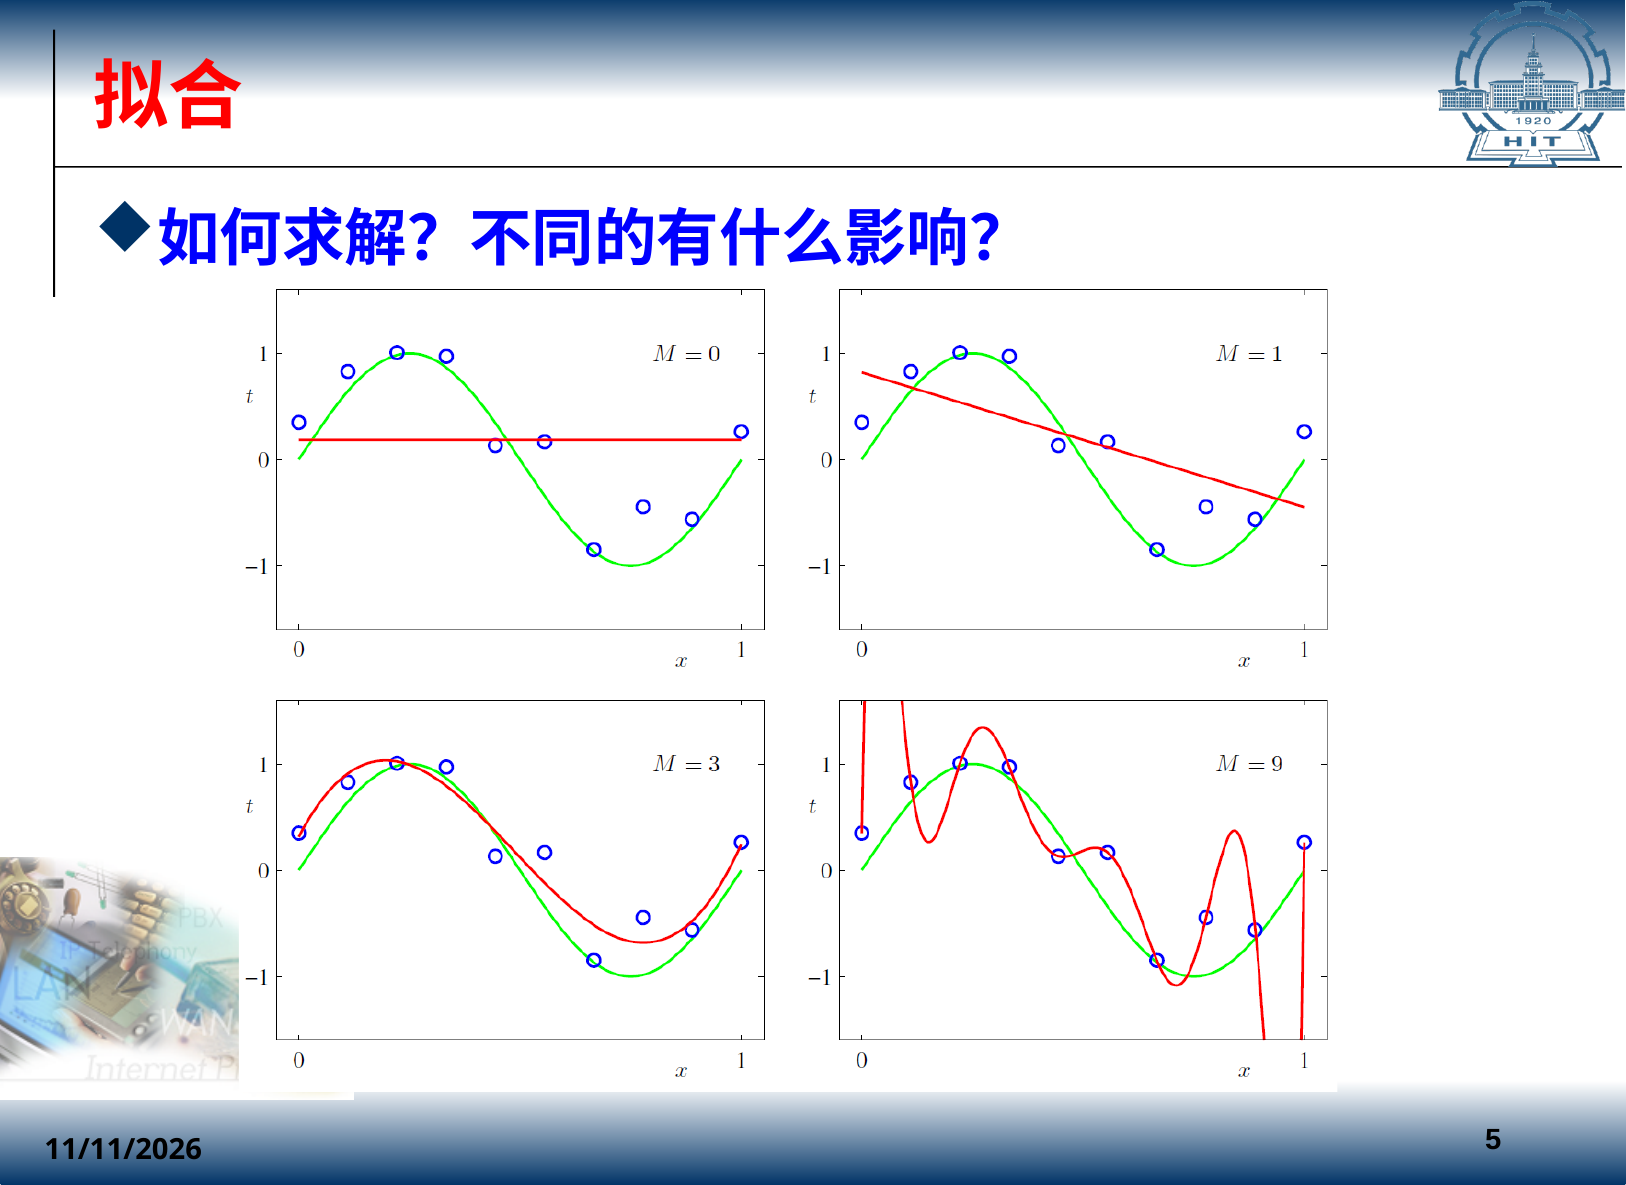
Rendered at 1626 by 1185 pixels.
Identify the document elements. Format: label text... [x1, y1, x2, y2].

picture [1438, 1, 1626, 167]
title 拟合 [78, 29, 1498, 155]
picture [0, 272, 1338, 1100]
